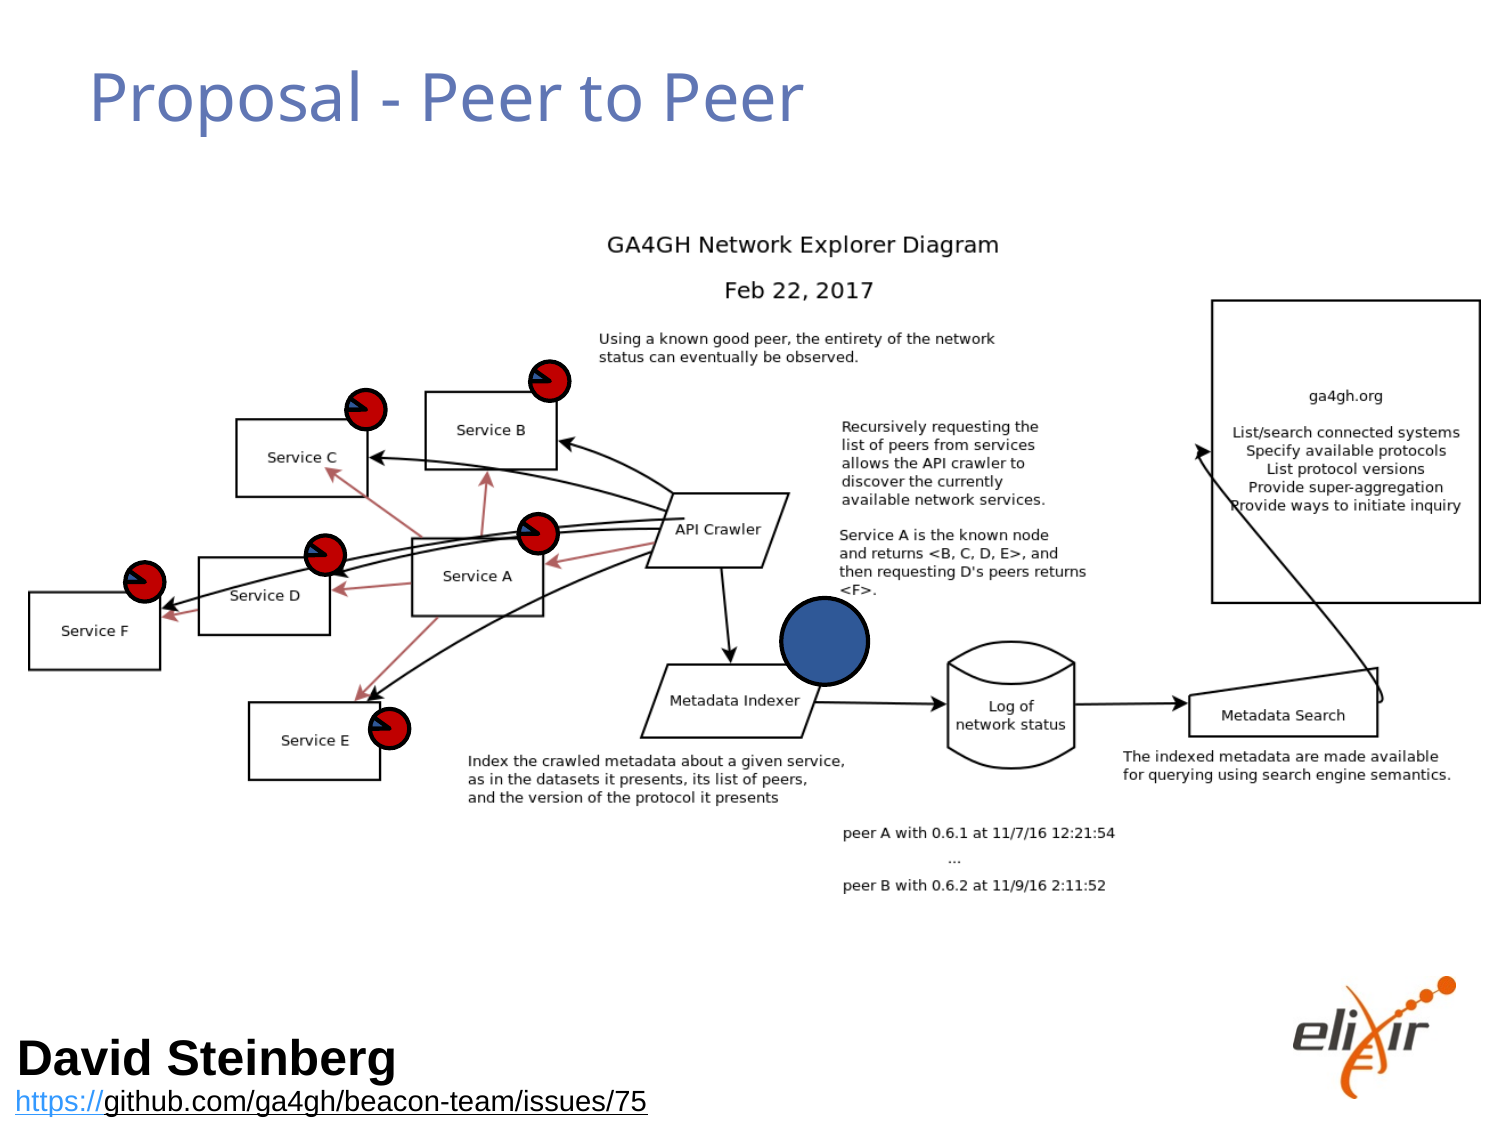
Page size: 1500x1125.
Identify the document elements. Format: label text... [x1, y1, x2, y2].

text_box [124, 561, 165, 602]
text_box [305, 535, 346, 575]
picture [28, 231, 1481, 894]
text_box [369, 708, 410, 749]
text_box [529, 361, 570, 402]
picture [1293, 976, 1456, 1099]
text_box David Steinberg [2, 1018, 413, 1075]
title Proposal - Peer to Peer [88, 54, 1426, 161]
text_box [518, 513, 559, 554]
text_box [346, 389, 386, 430]
text_box https://github.com/ga4gh/beacon-team/issues/75 [0, 1075, 671, 1125]
